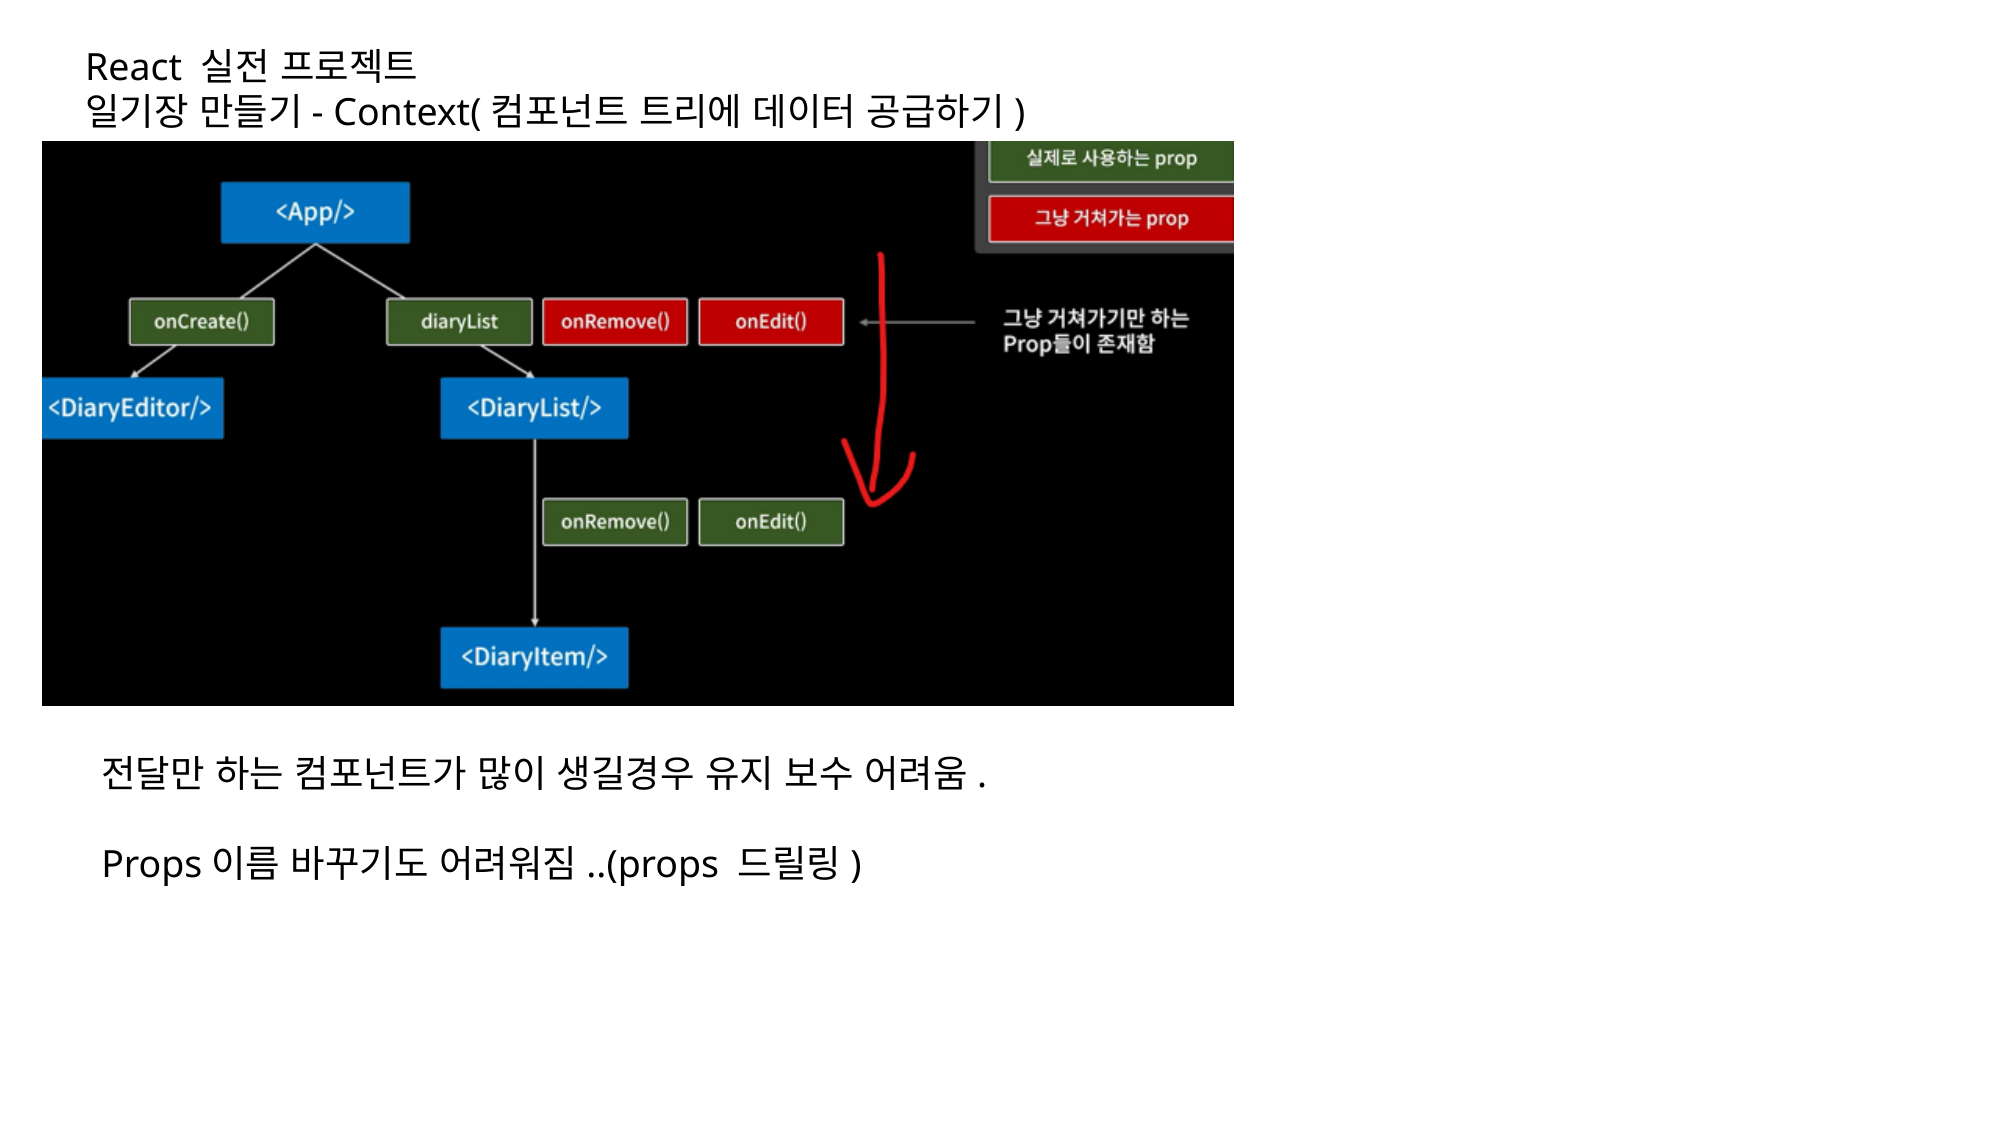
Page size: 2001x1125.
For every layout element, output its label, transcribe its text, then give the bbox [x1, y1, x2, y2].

text_box React 실전 프로젝트 일기장 만들기- Context(컴포넌트 트리에 데이터 공급하기) [70, 35, 1041, 141]
picture [42, 141, 1234, 706]
text_box 전달만 하는 컴포넌트가 많이 생길경우 유지 보수 어려움. Props이름 바꾸기도 어려워짐..(props 드릴링) [86, 743, 1003, 893]
